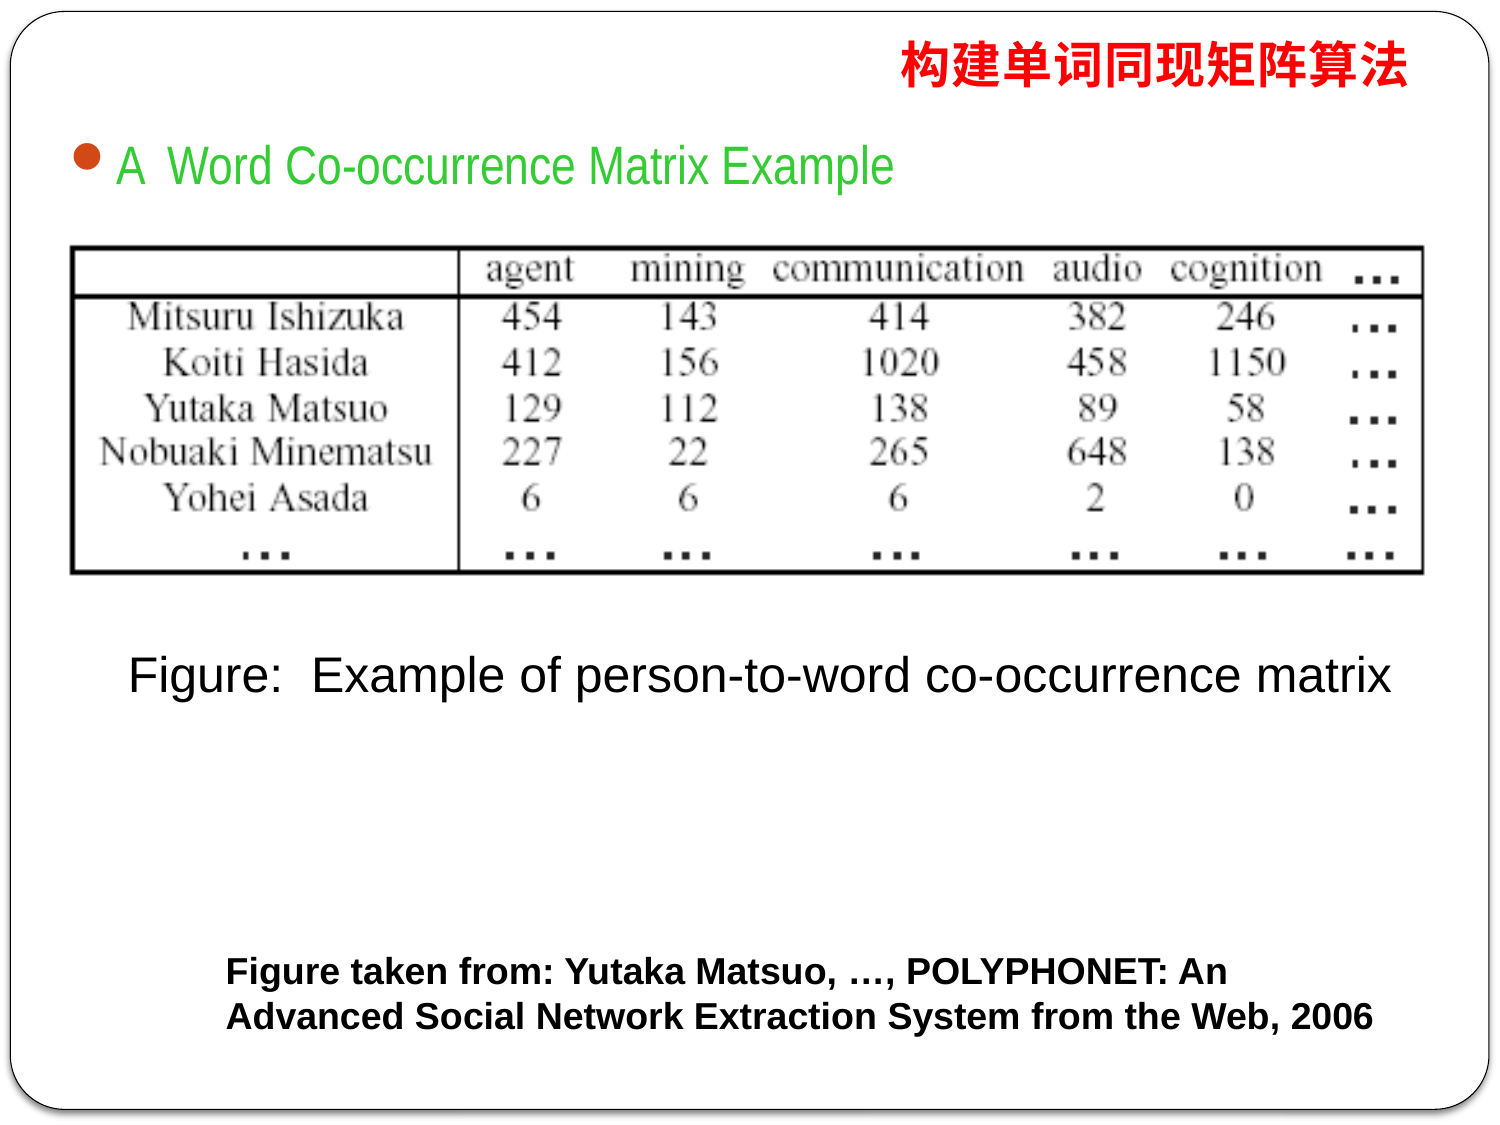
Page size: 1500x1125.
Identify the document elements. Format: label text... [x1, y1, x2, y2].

text_box 构建单词同现矩阵算法 [149, 28, 1425, 108]
list A Word Co-occurrence Matrix Example [54, 122, 1418, 1020]
picture [63, 230, 1436, 591]
text_box Figure taken from: Yutaka Matsuo, …, POLYPHONET: An Advanced Social Network Extraction System from the Web, 2006 [210, 939, 1424, 1089]
text_box Figure: Example of person-to-word co-occurrence matrix [113, 635, 1427, 711]
